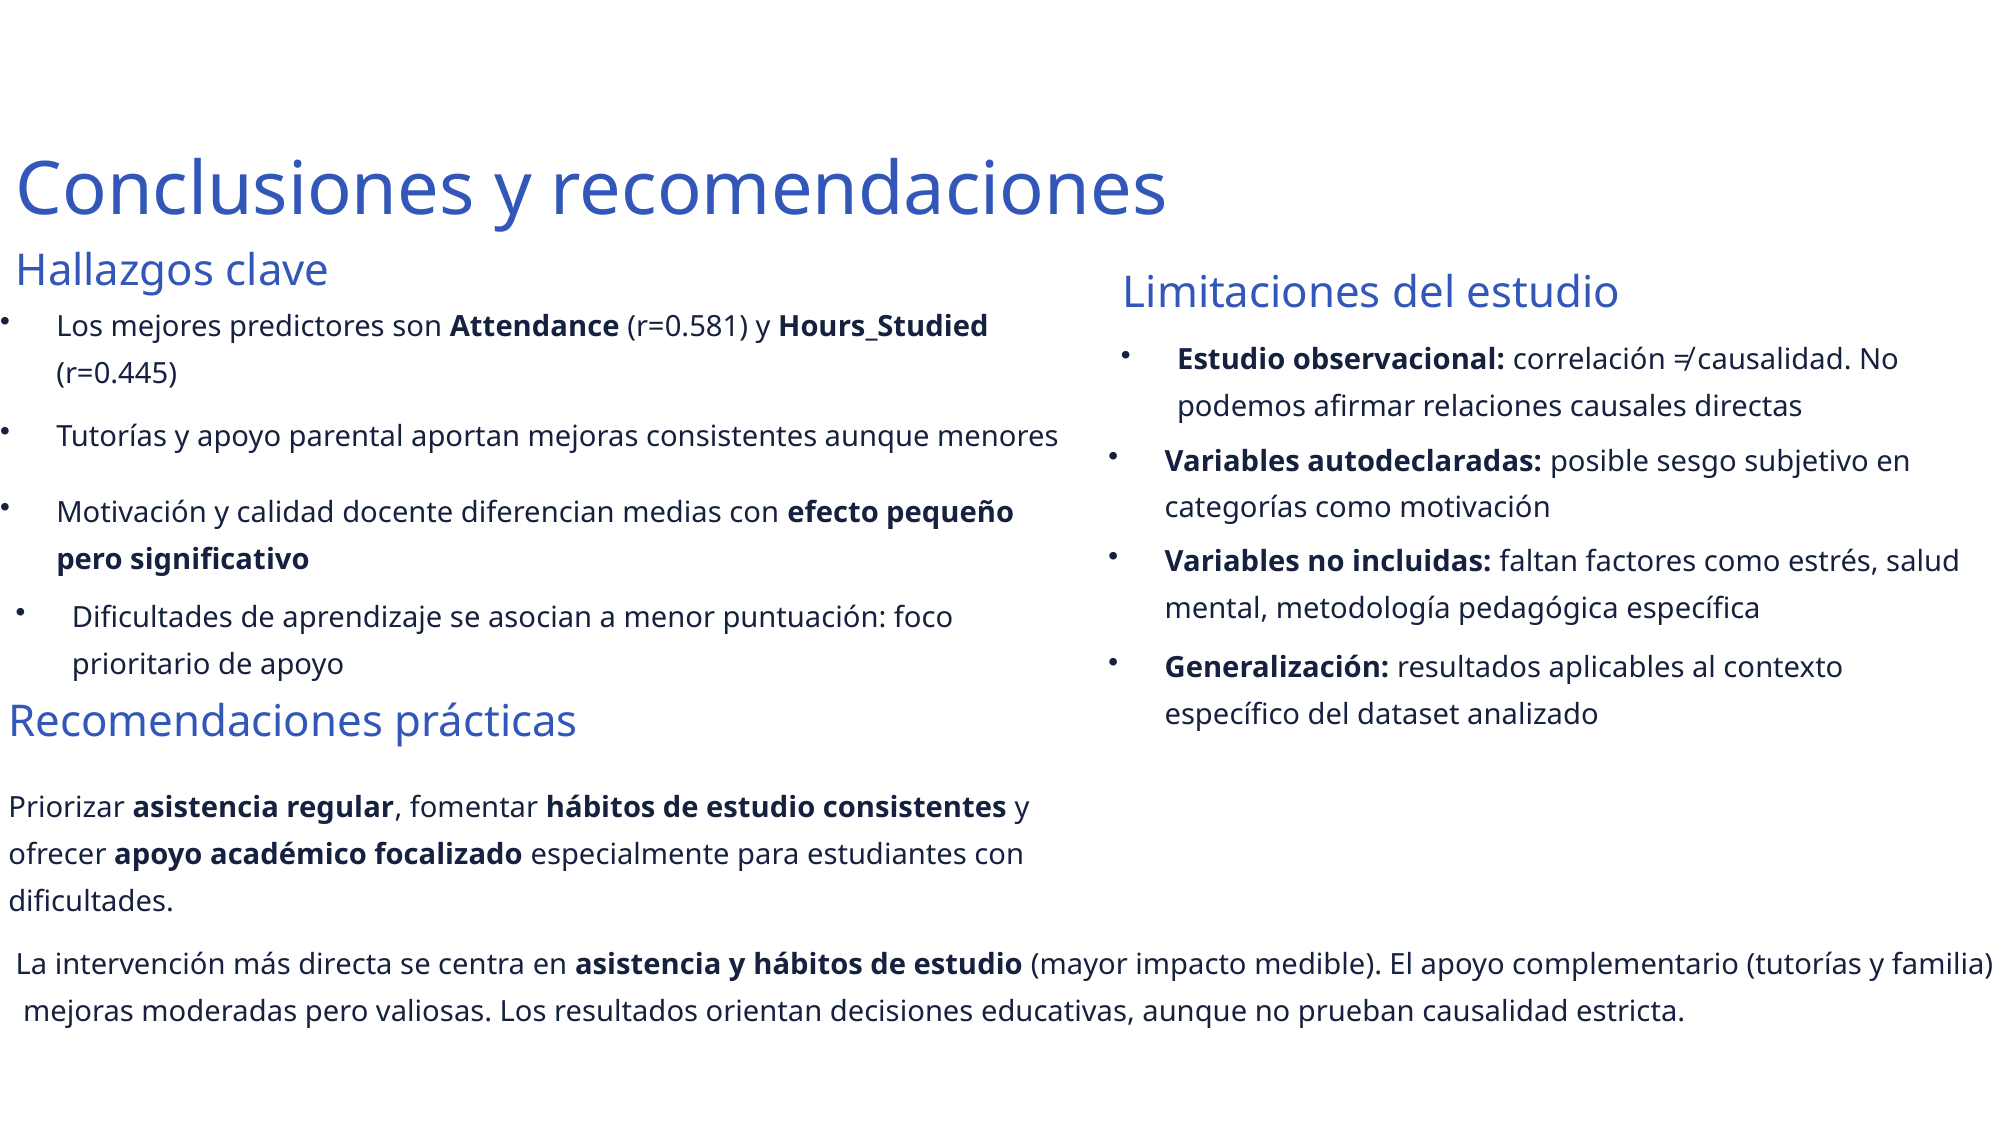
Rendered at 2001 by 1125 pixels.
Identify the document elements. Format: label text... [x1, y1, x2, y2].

text_box Variables no incluidas: faltan factores como estrés, salud mental, metodología pedagógica específica [1108, 530, 2000, 626]
text_box Priorizar asistencia regular, fomentar hábitos de estudio consistentes y ofrecer apoyo académico focalizado especialmente para estudiantes con dificultades. [8, 776, 1042, 920]
text_box Conclusiones y recomendaciones [15, 136, 1187, 230]
text_box Hallazgos clave [15, 239, 463, 295]
text_box La intervención más directa se centra en asistencia y hábitos de estudio (mayor impacto medible). El apoyo complementario (tutorías y familia) genera mejoras moderadas pero valiosas. Los resultados orientan decisiones educativas, aunque no prueban causalidad estricta. [15, 933, 2000, 1029]
text_box Motivación y calidad docente diferencian medias con efecto pequeño pero significativo [0, 481, 1034, 577]
text_box Tutorías y apoyo parental aportan mejoras consistentes aunque menores [0, 404, 1034, 453]
text_box Variables autodeclaradas: posible sesgo subjetivo en categorías como motivación [1108, 429, 2000, 526]
text_box Dificultades de aprendizaje se asocian a menor puntuación: foco prioritario de apoyo [15, 586, 1049, 682]
text_box Limitaciones del estudio [1122, 261, 1638, 318]
text_box Los mejores predictores son Attendance (r=0.581) y Hours_Studied (r=0.445) [0, 295, 1034, 391]
text_box Estudio observacional: correlación ≠ causalidad. No podemos afirmar relaciones causales directas [1120, 328, 1975, 424]
text_box Recomendaciones prácticas [8, 689, 598, 746]
text_box Generalización: resultados aplicables al contexto específico del dataset analizado [1108, 636, 1975, 732]
